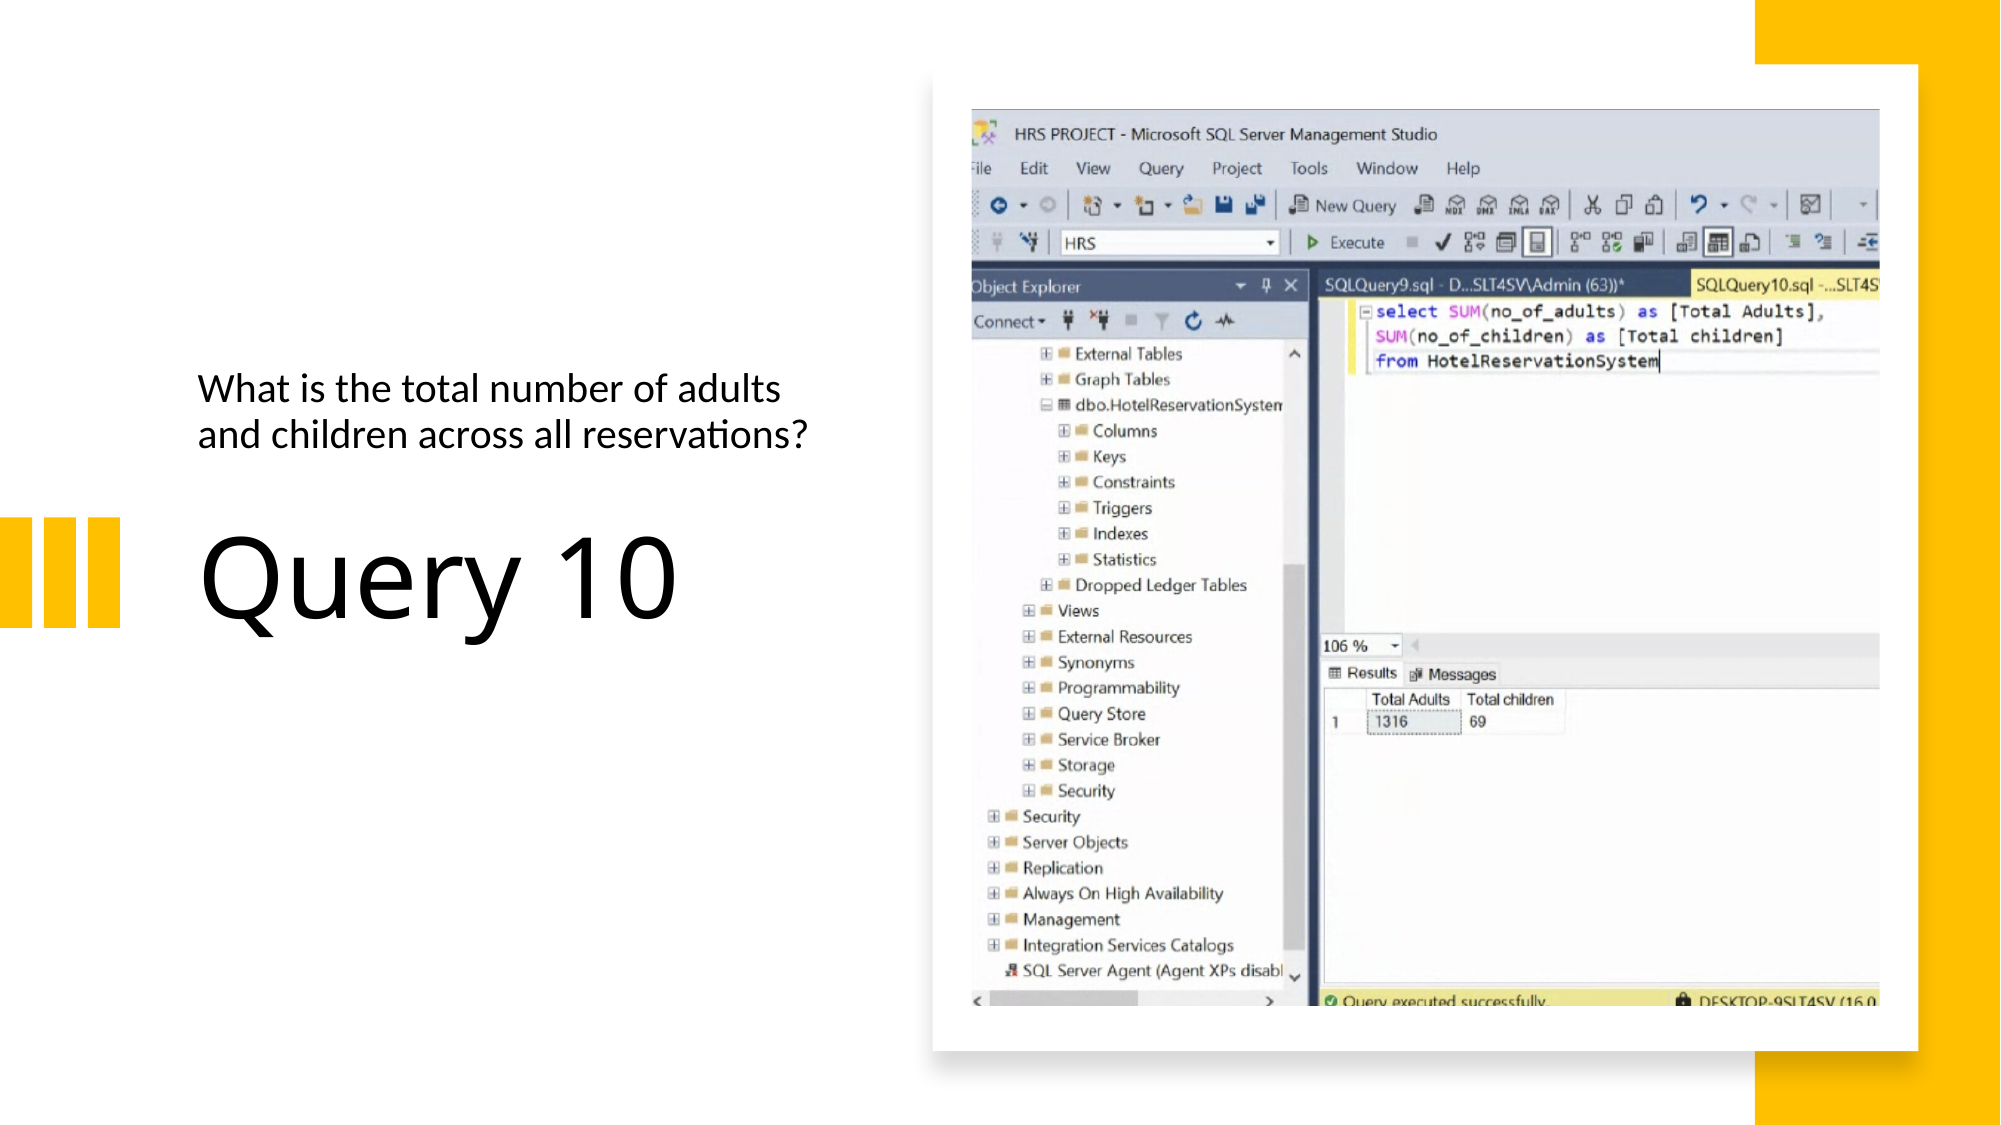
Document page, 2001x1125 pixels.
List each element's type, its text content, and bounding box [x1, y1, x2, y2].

list What is the total number of adults and children across all reservations? [182, 184, 845, 465]
title Query 10 [182, 513, 845, 906]
text_box [0, 0, 1754, 1125]
text_box [1754, 0, 2000, 1125]
picture [971, 109, 1880, 1006]
text_box [932, 63, 1919, 1052]
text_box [0, 517, 120, 628]
